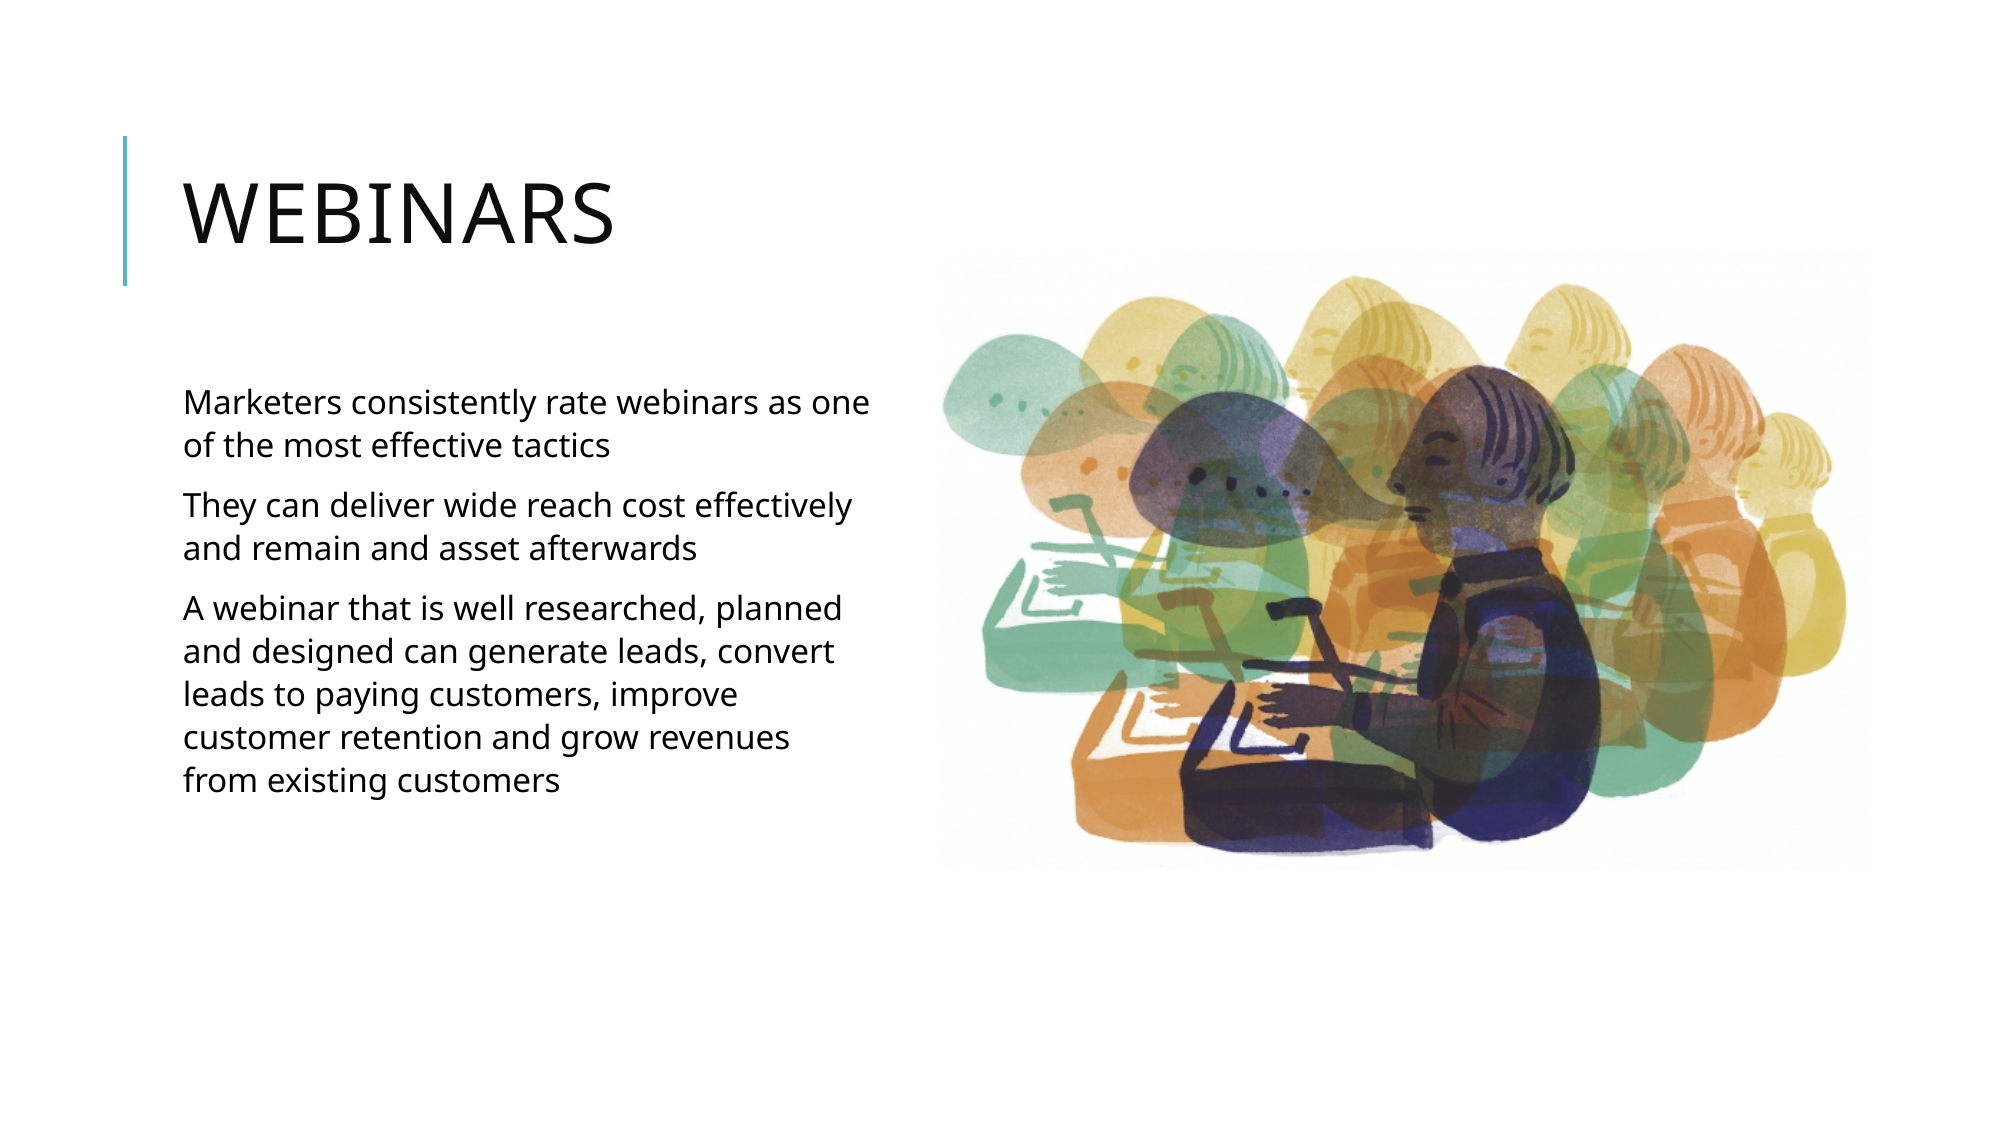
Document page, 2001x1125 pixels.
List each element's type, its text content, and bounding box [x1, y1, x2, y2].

title Webinars [168, 77, 888, 363]
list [937, 249, 1870, 871]
list Marketers consistently rate webinars as one of the most effective tactics They can deliver wide reach cost effectively and remain and asset afterwards A webinar that is well researched, planned and designed can generate leads, convert leads to paying customers, improve customer retention and grow revenues from existing customers [168, 370, 888, 988]
